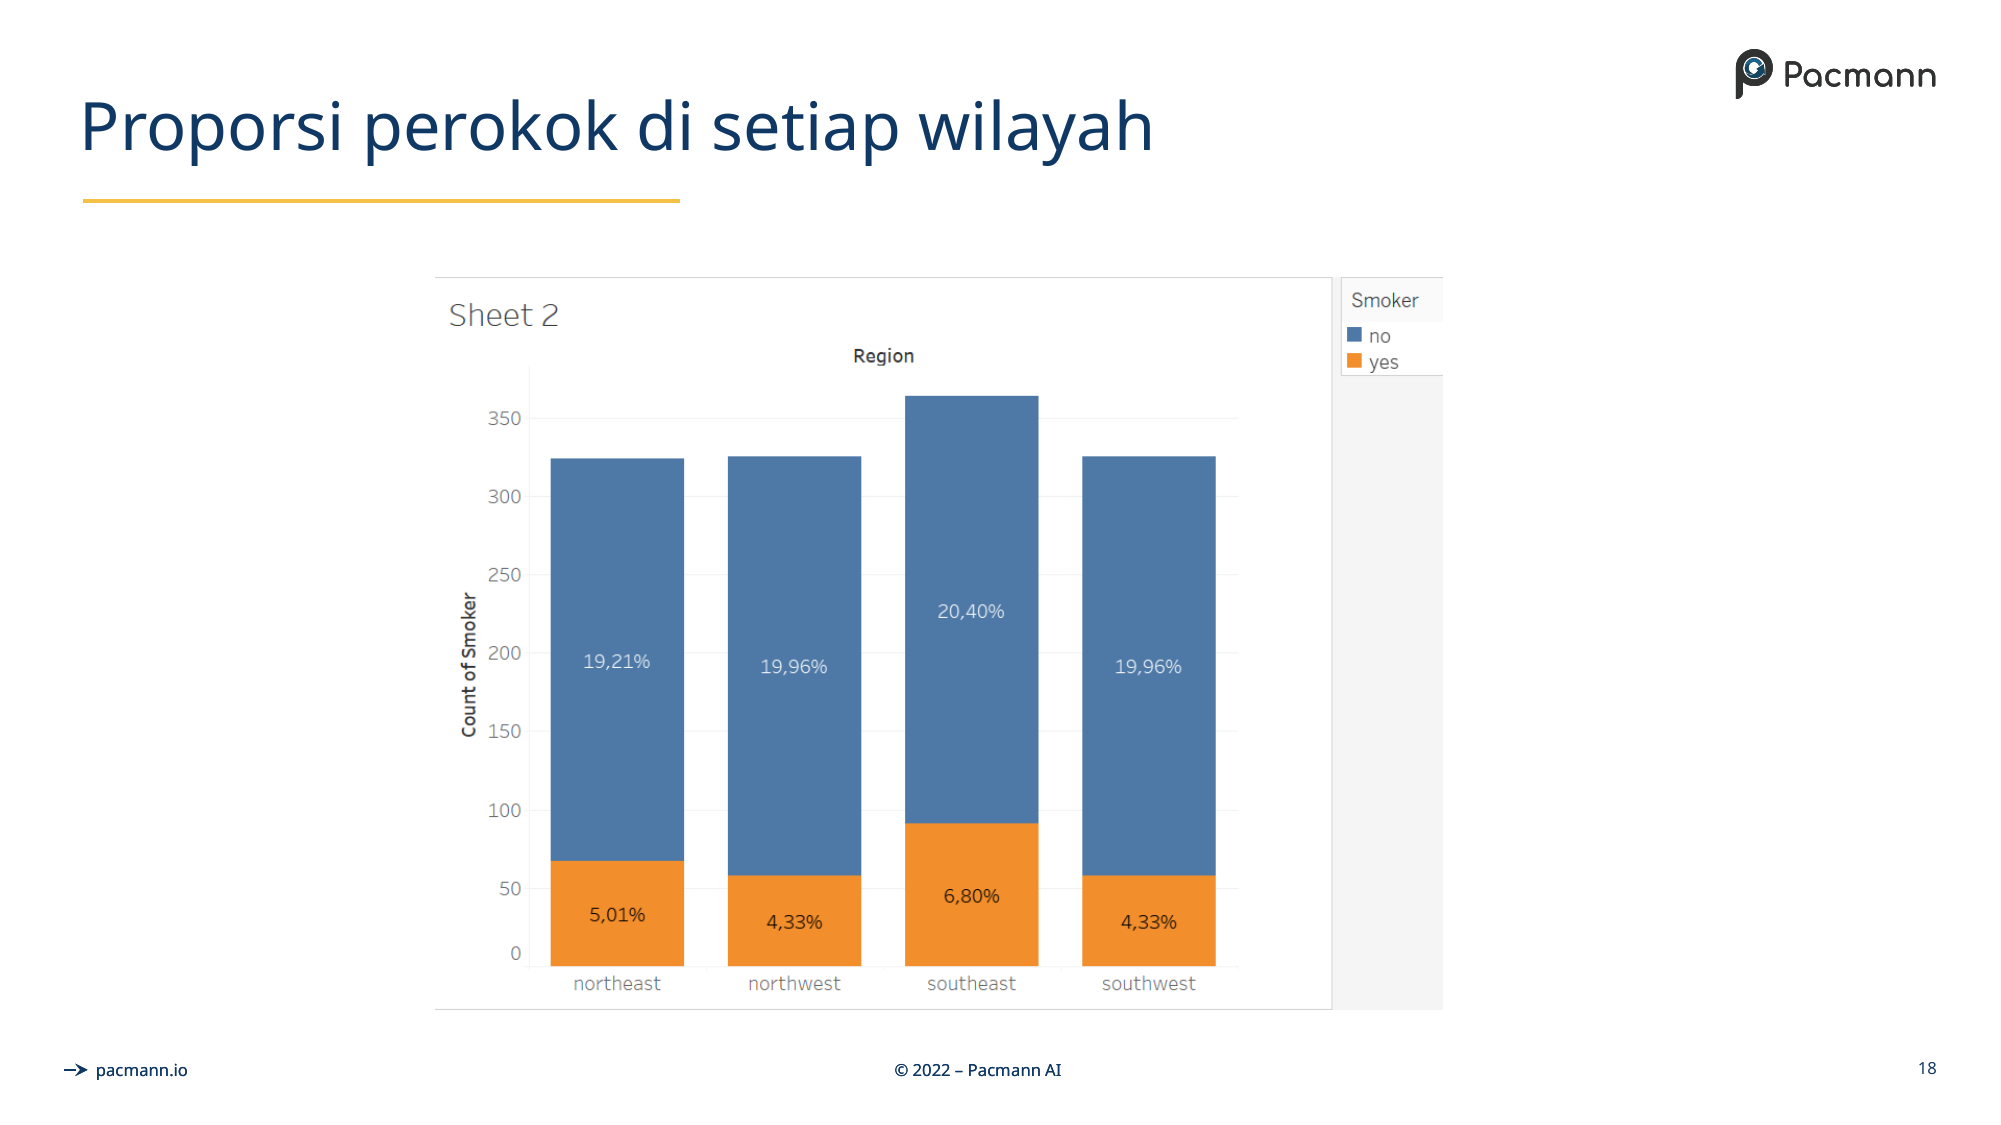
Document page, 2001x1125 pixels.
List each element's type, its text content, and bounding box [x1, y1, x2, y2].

picture [435, 277, 1444, 1010]
title Proporsi perokok di setiap wilayah [64, 59, 1936, 278]
picture [1707, 36, 1966, 112]
